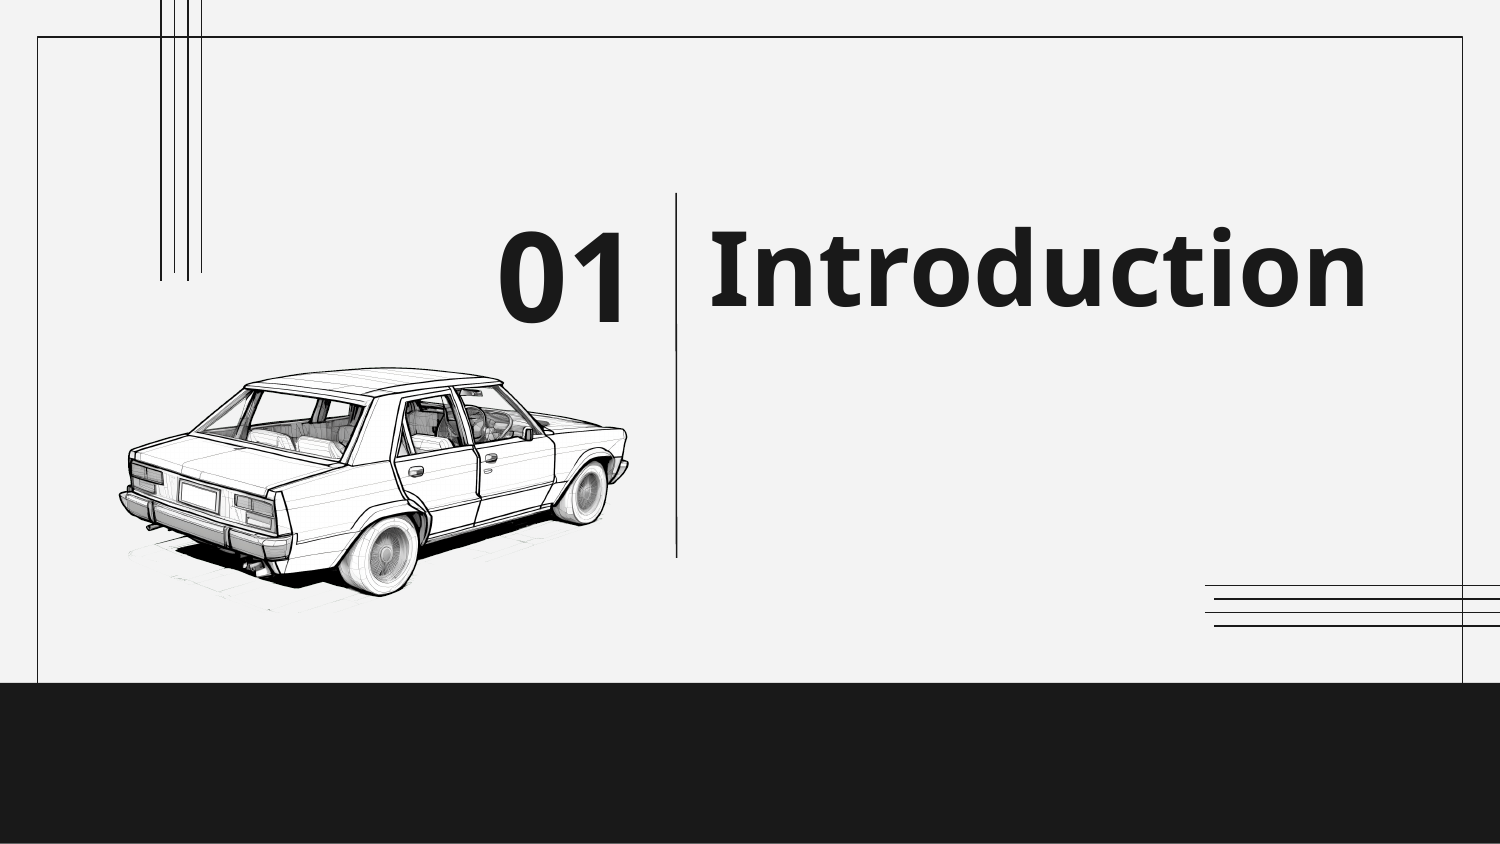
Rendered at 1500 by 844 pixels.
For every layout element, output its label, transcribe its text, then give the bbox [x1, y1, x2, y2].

title 01 [397, 203, 655, 342]
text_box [33, 112, 330, 154]
picture [104, 356, 646, 613]
title Introduction [694, 183, 1434, 342]
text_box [1204, 585, 1500, 627]
